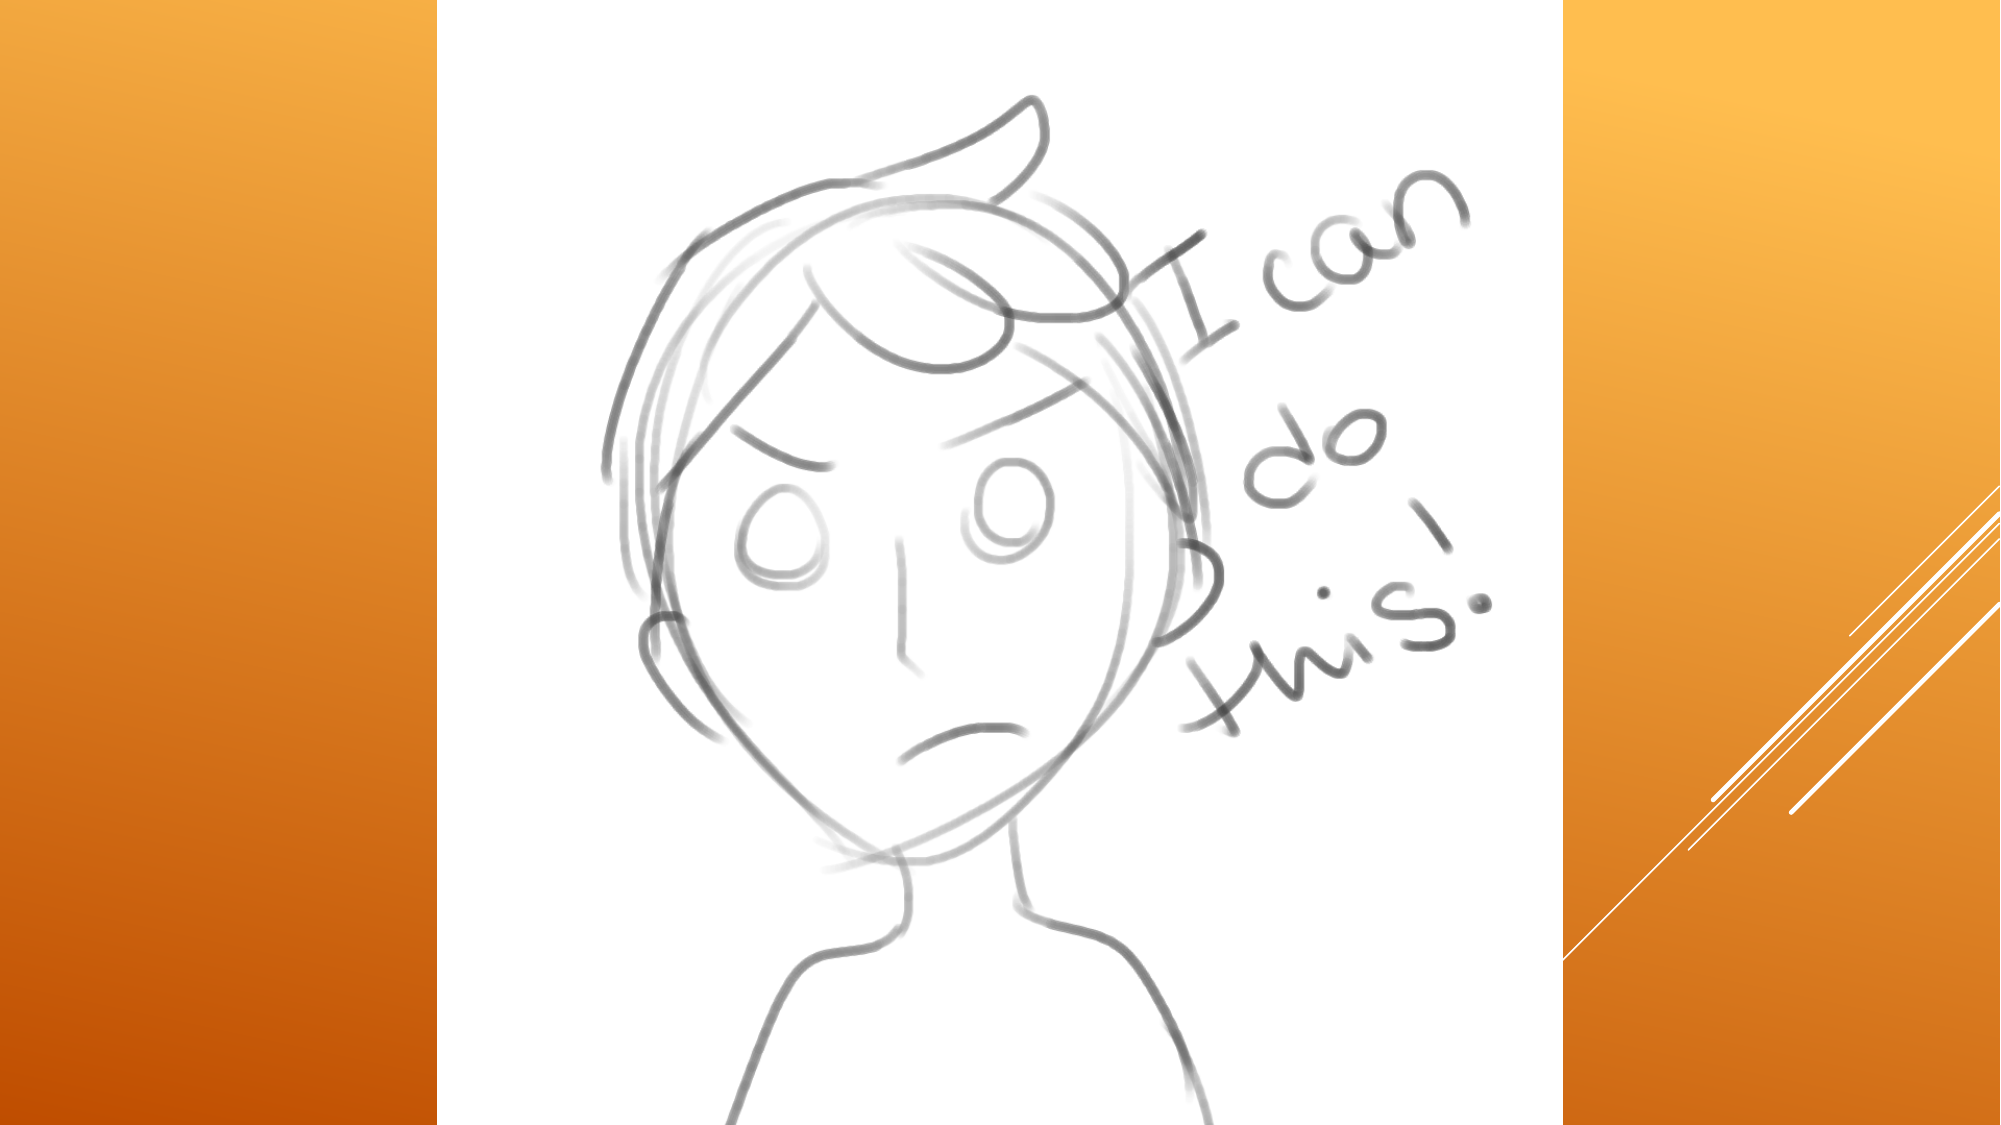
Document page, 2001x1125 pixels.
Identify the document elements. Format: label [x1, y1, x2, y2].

picture [437, 0, 1563, 1125]
